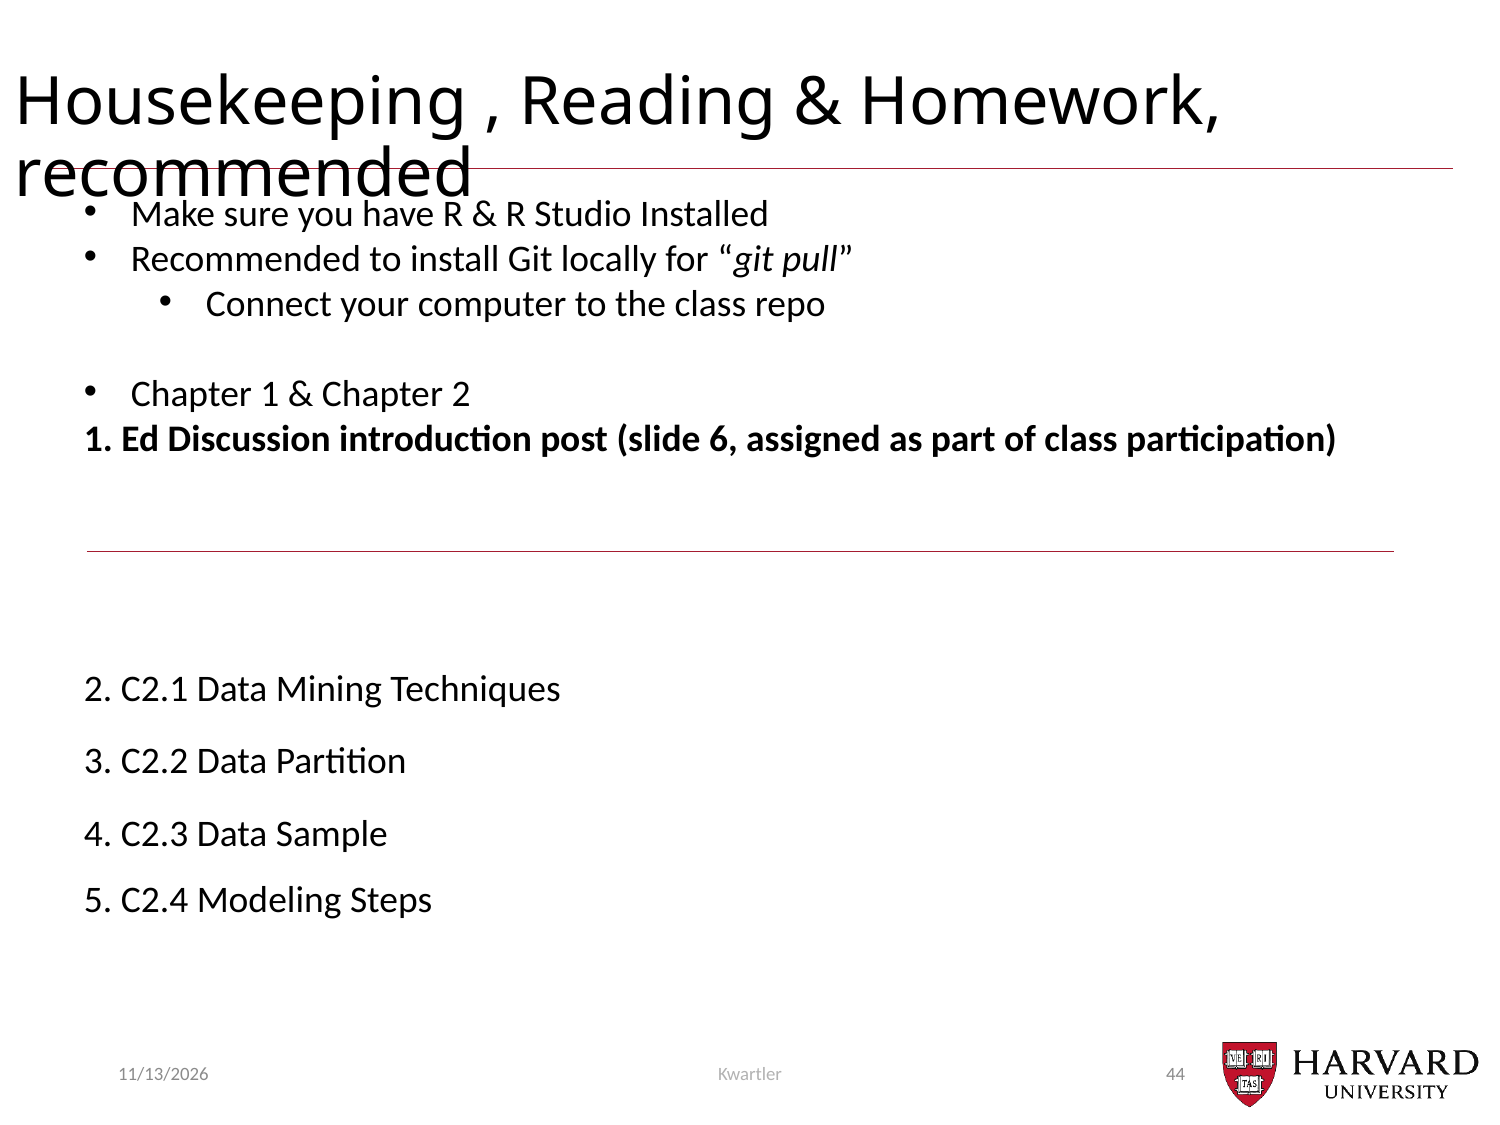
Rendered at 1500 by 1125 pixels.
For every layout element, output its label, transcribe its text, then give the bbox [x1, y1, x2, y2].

text_box 2. C2.1 Data Mining Techniques 3. C2.2 Data Partition 4. C2.3 Data Sample 5. C2.4 Modeling Steps [69, 649, 820, 927]
footer Kwartler [496, 1042, 1004, 1103]
slide_number 44 [1059, 1042, 1200, 1103]
picture [1200, 1024, 1500, 1125]
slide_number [103, 1042, 441, 1103]
title Housekeeping , Reading & Homework, recommended [0, 59, 1500, 157]
text_box Make sure you have R & R Studio Installed Recommended to install Git locally for “git pull” Connect your computer to the class repo Chapter 1 & Chapter 2 1. Ed Discussion introduction post (slide 6, assigned as part of class participation) [69, 181, 1465, 466]
